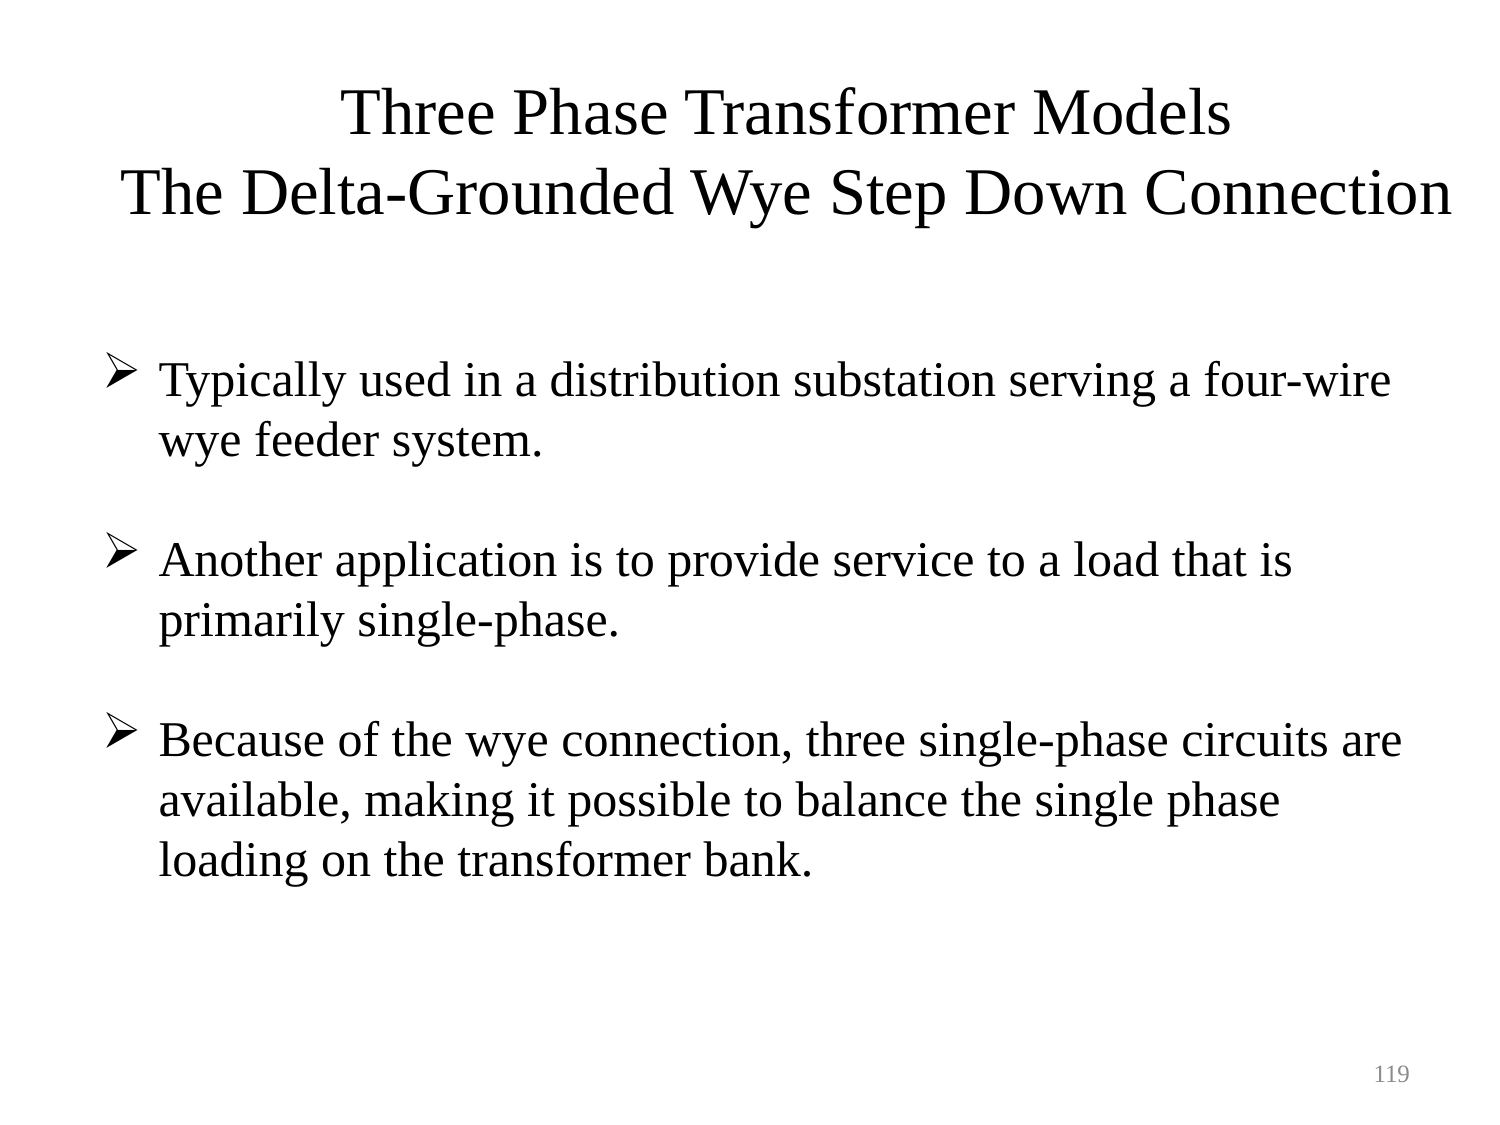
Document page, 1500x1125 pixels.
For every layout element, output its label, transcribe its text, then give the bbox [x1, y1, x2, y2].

text_box Typically used in a distribution substation serving a four-wire wye feeder system. Another application is to provide service to a load that is primarily single-phase. Because of the wye connection, three single-phase circuits are available, making it possible to balance the single phase loading on the transformer bank. [87, 339, 1450, 895]
slide_number 119 [1074, 1042, 1425, 1103]
text_box Three Phase Transformer Models The Delta-Grounded Wye Step Down Connection [0, 60, 1500, 236]
